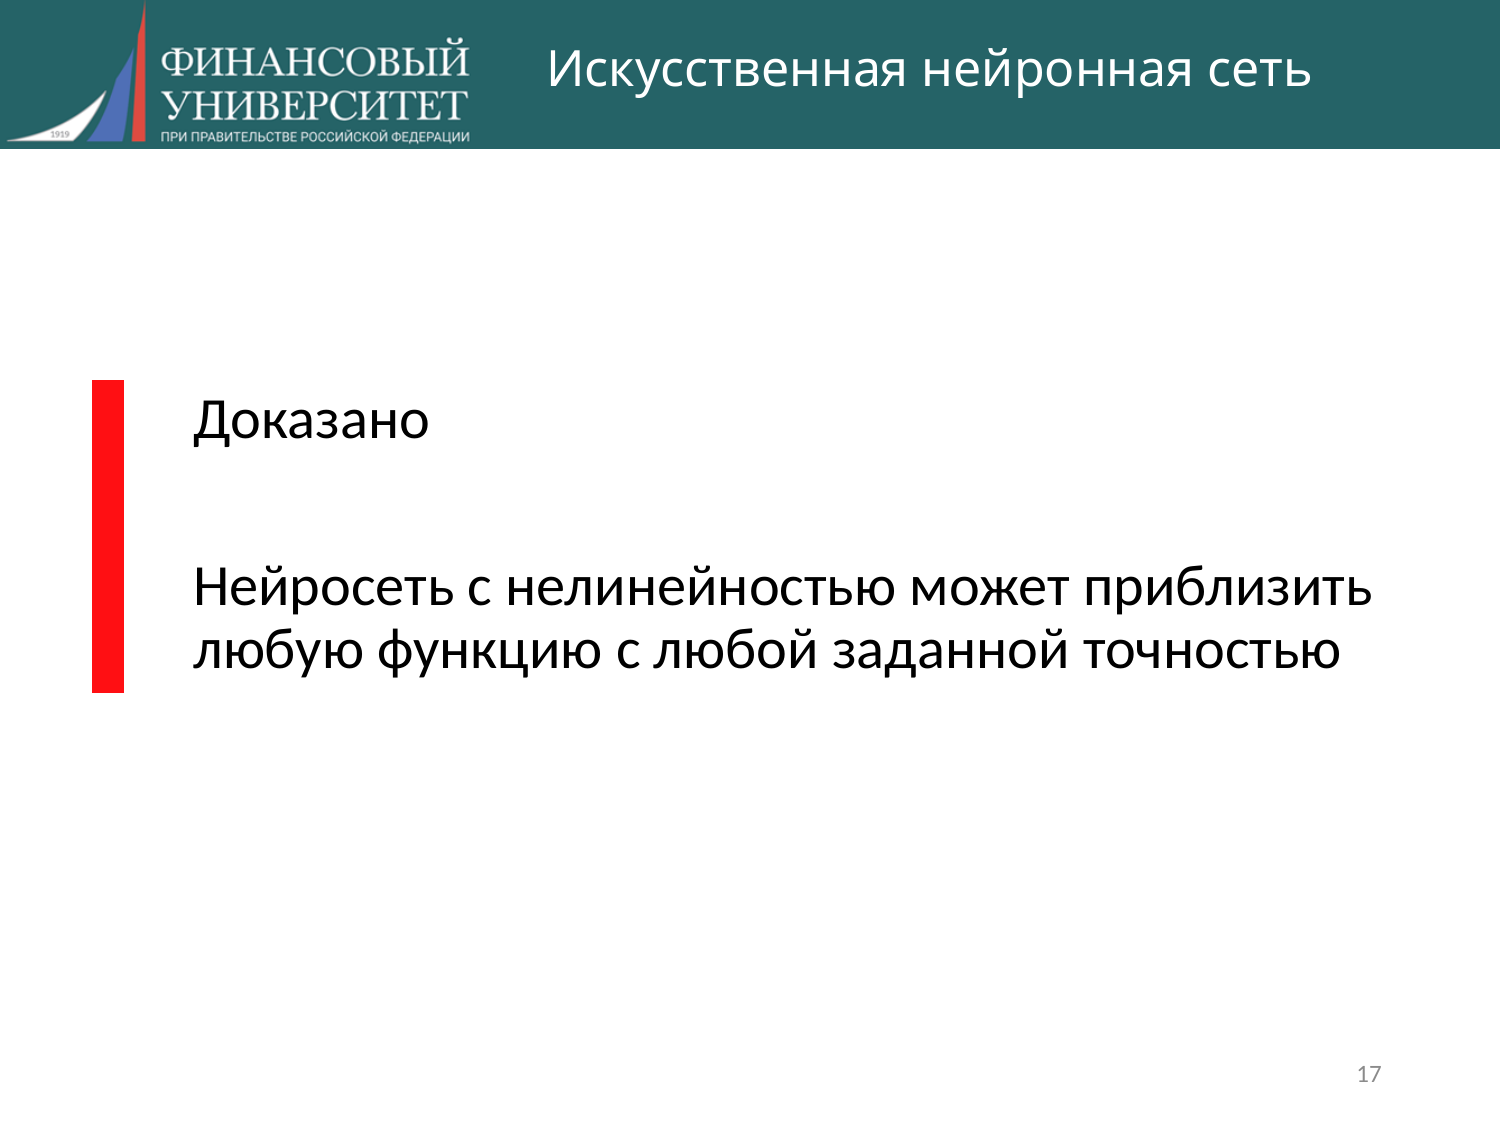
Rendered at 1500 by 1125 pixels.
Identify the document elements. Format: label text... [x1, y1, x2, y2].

slide_number 17 [1059, 1042, 1397, 1103]
picture [92, 380, 124, 693]
title Искусственная нейронная сеть [531, 20, 1479, 120]
picture [0, 0, 1500, 149]
list Доказано Нейросеть с нелинейностью может приблизить любую функцию с любой заданной точностью [178, 380, 1446, 745]
